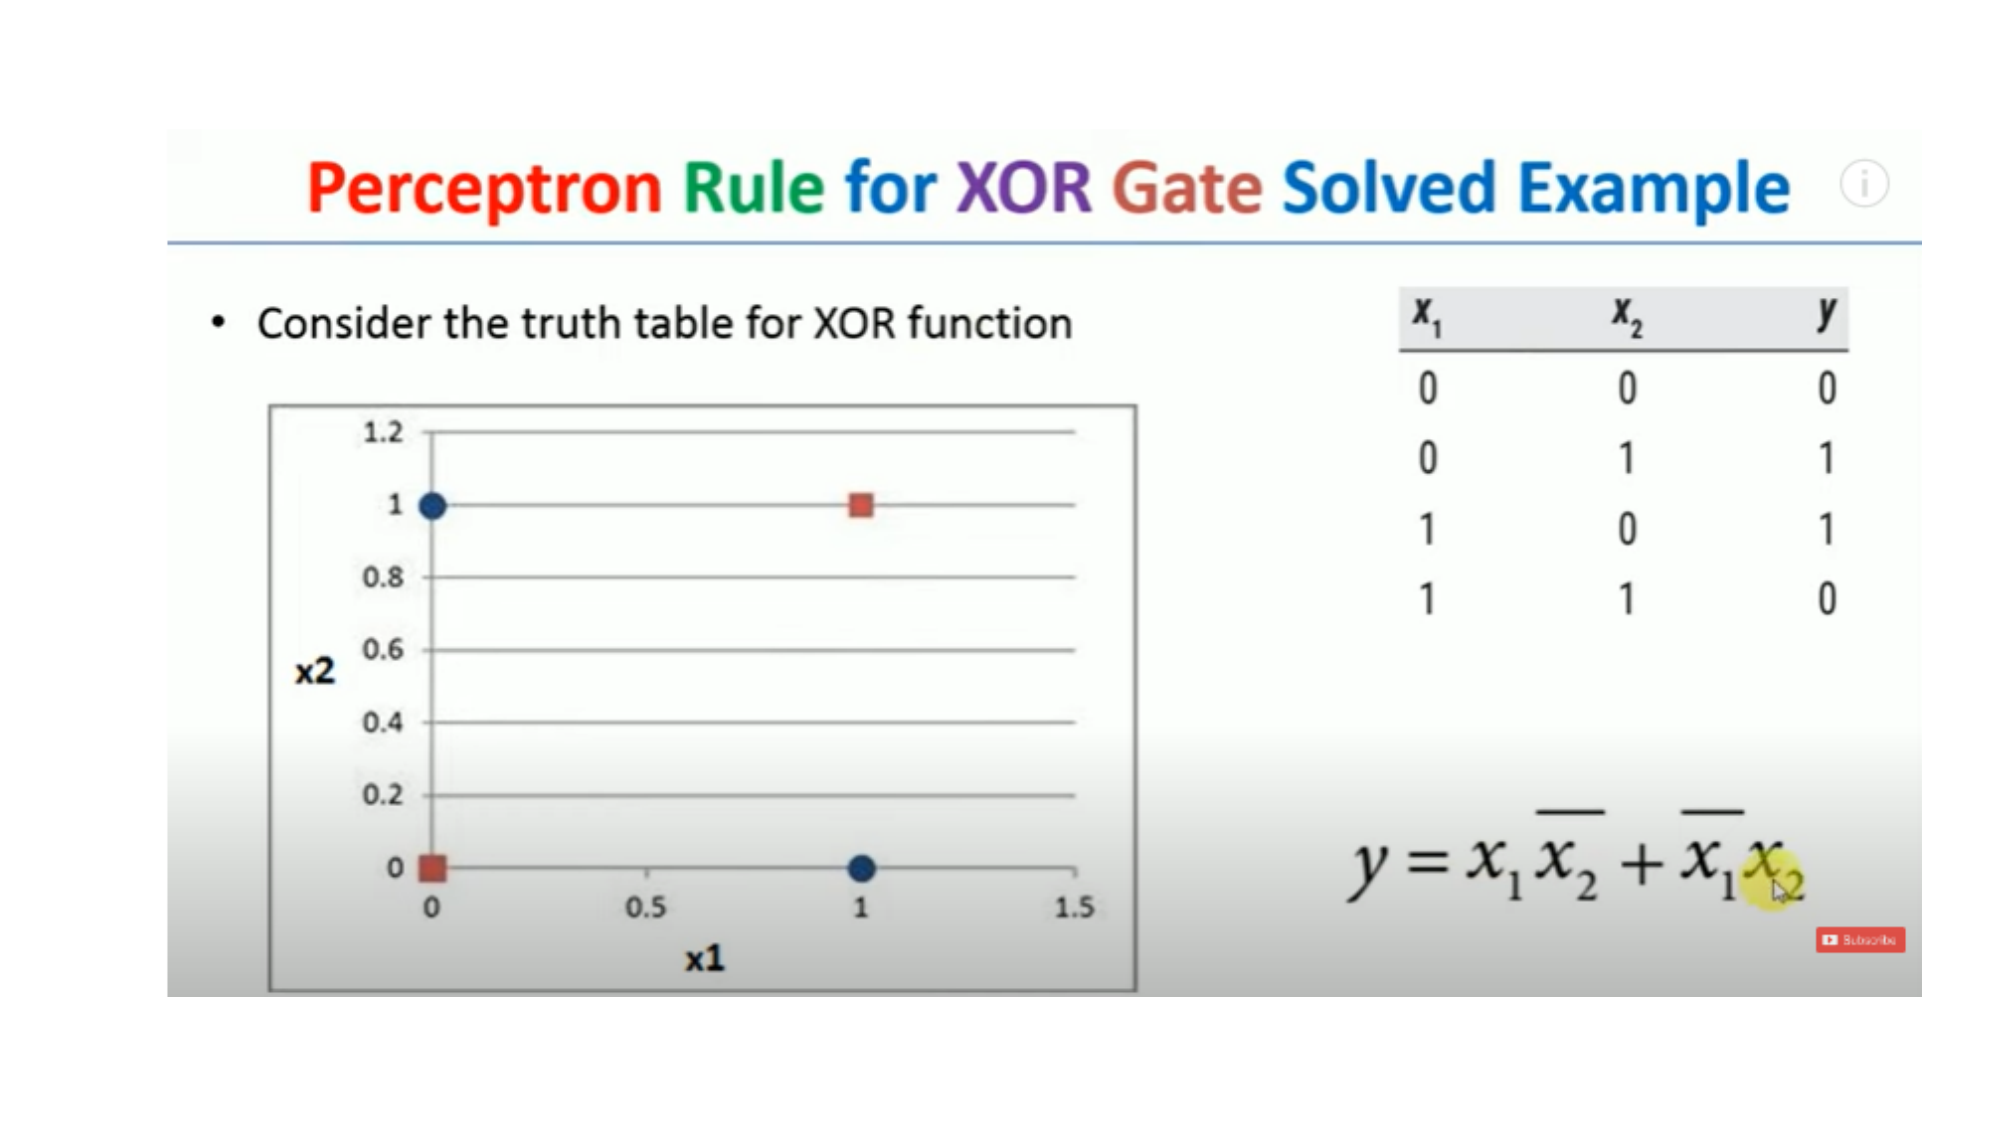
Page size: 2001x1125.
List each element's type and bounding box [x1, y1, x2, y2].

picture [158, 128, 1922, 997]
